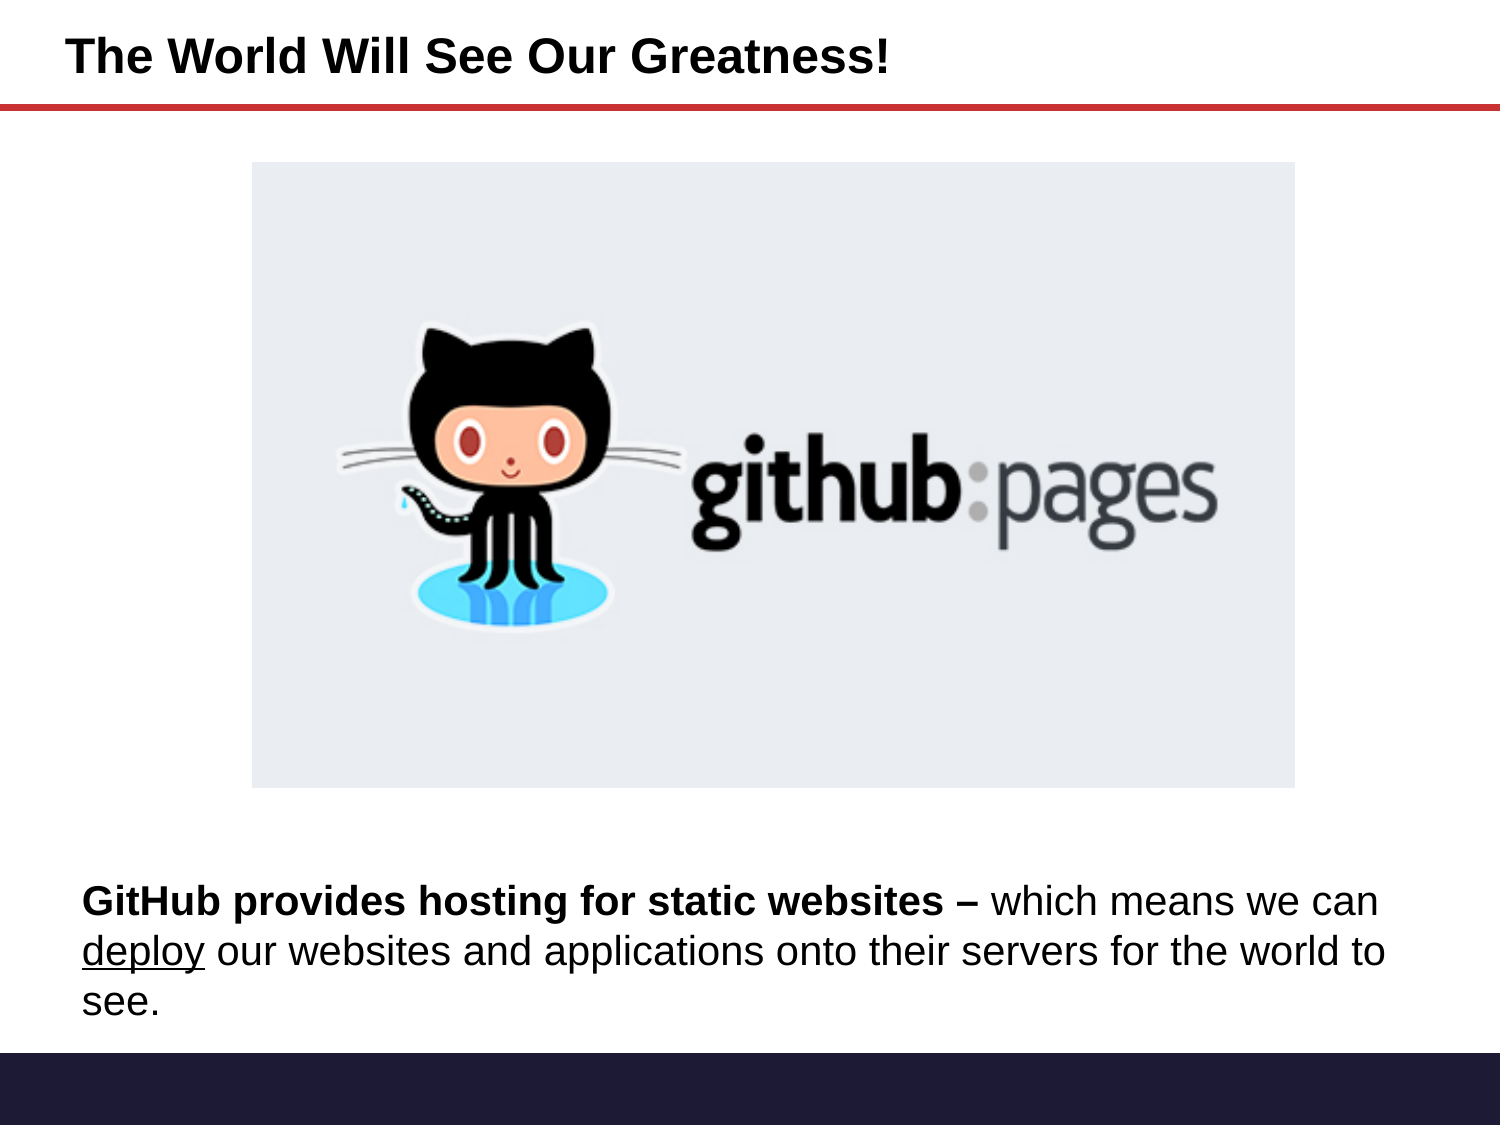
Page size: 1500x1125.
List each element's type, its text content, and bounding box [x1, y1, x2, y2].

picture [252, 162, 1295, 788]
text_box The World Will See Our Greatness! [49, 16, 913, 91]
text_box GitHub provides hosting for static websites – which means we can deploy our websites and applications onto their servers for the world to see. [67, 858, 1480, 1034]
